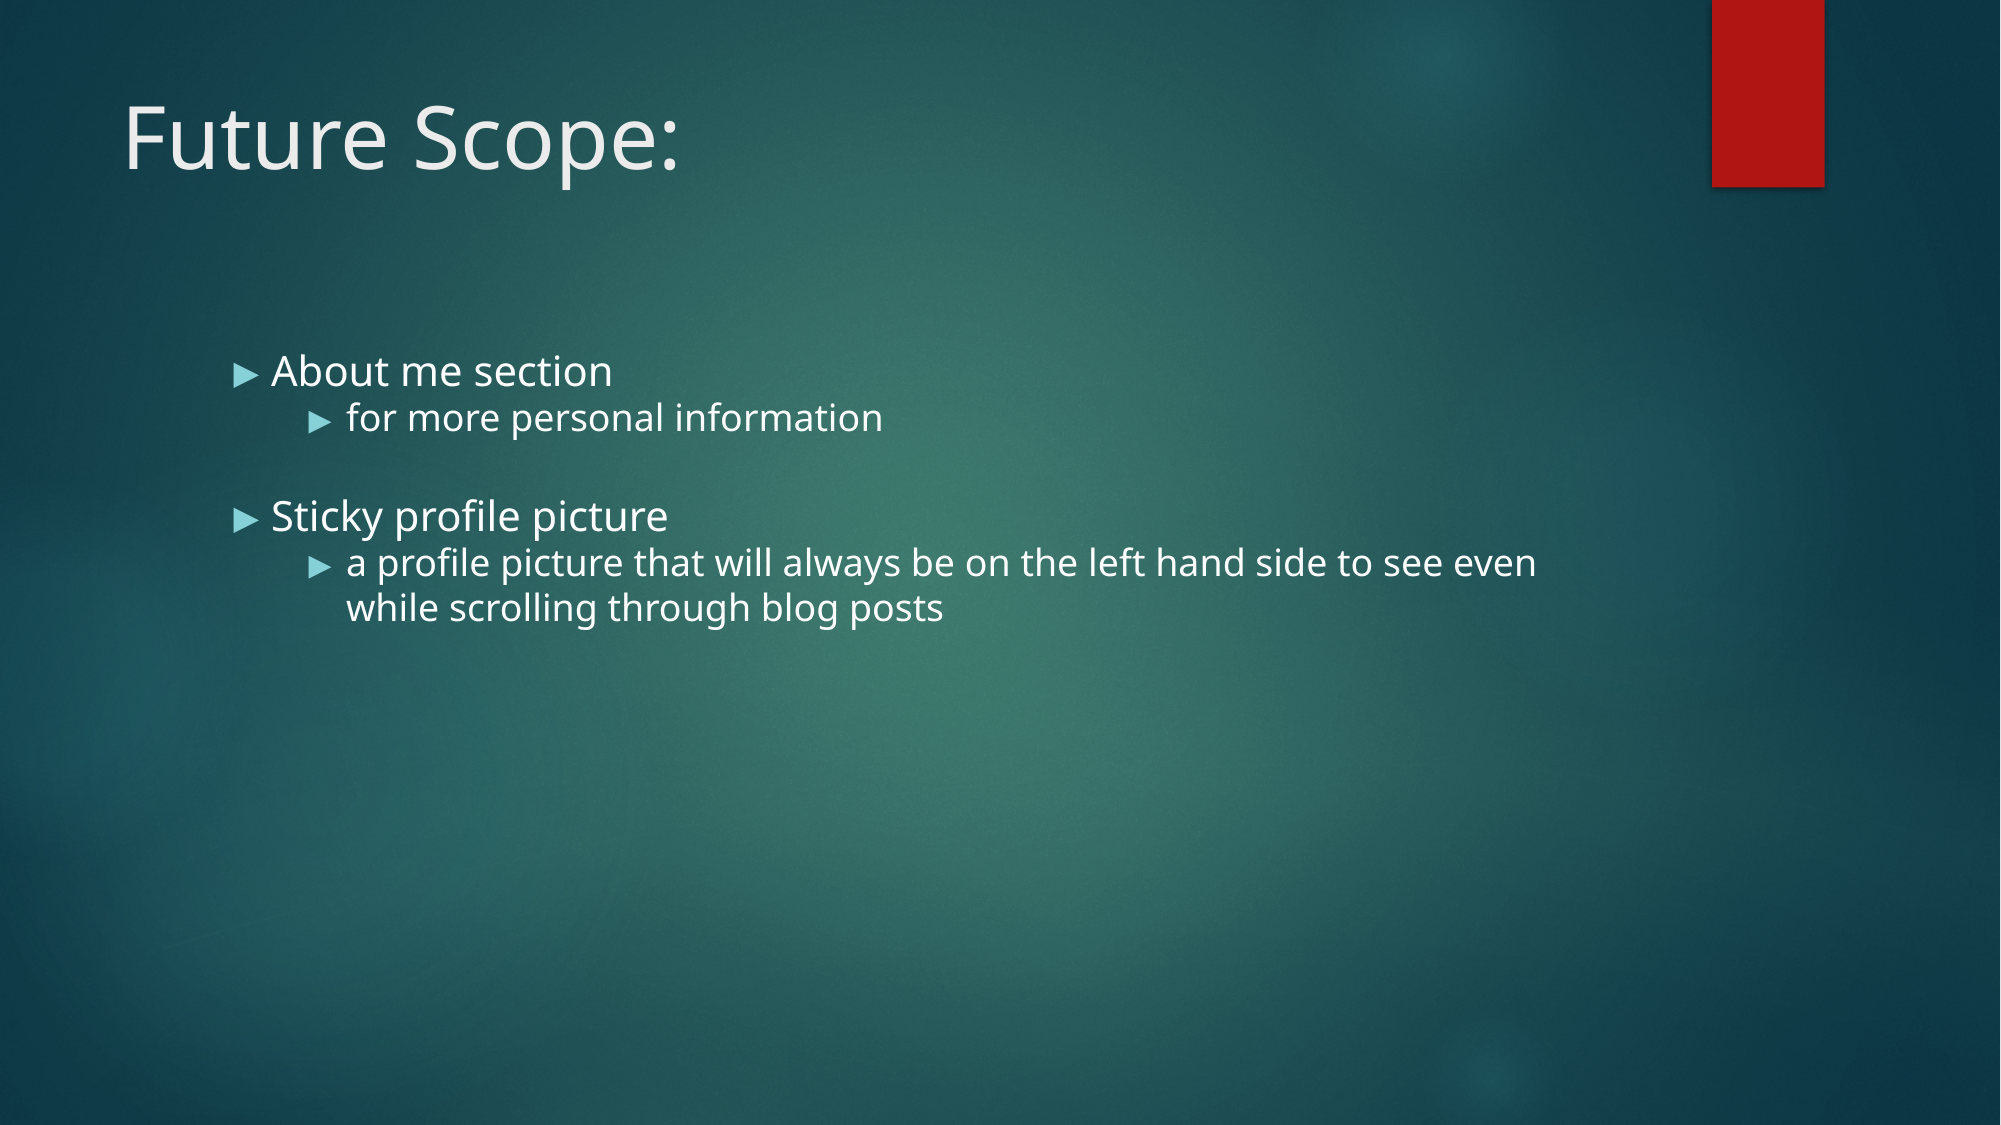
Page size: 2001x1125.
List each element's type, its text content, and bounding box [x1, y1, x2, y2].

picture [0, 0, 2001, 1125]
list About me section for more personal information Sticky profile picture a profile picture that will always be on the left hand side to see even while scrolling through blog posts [181, 336, 1649, 1025]
title Future Scope: [106, 74, 1649, 304]
